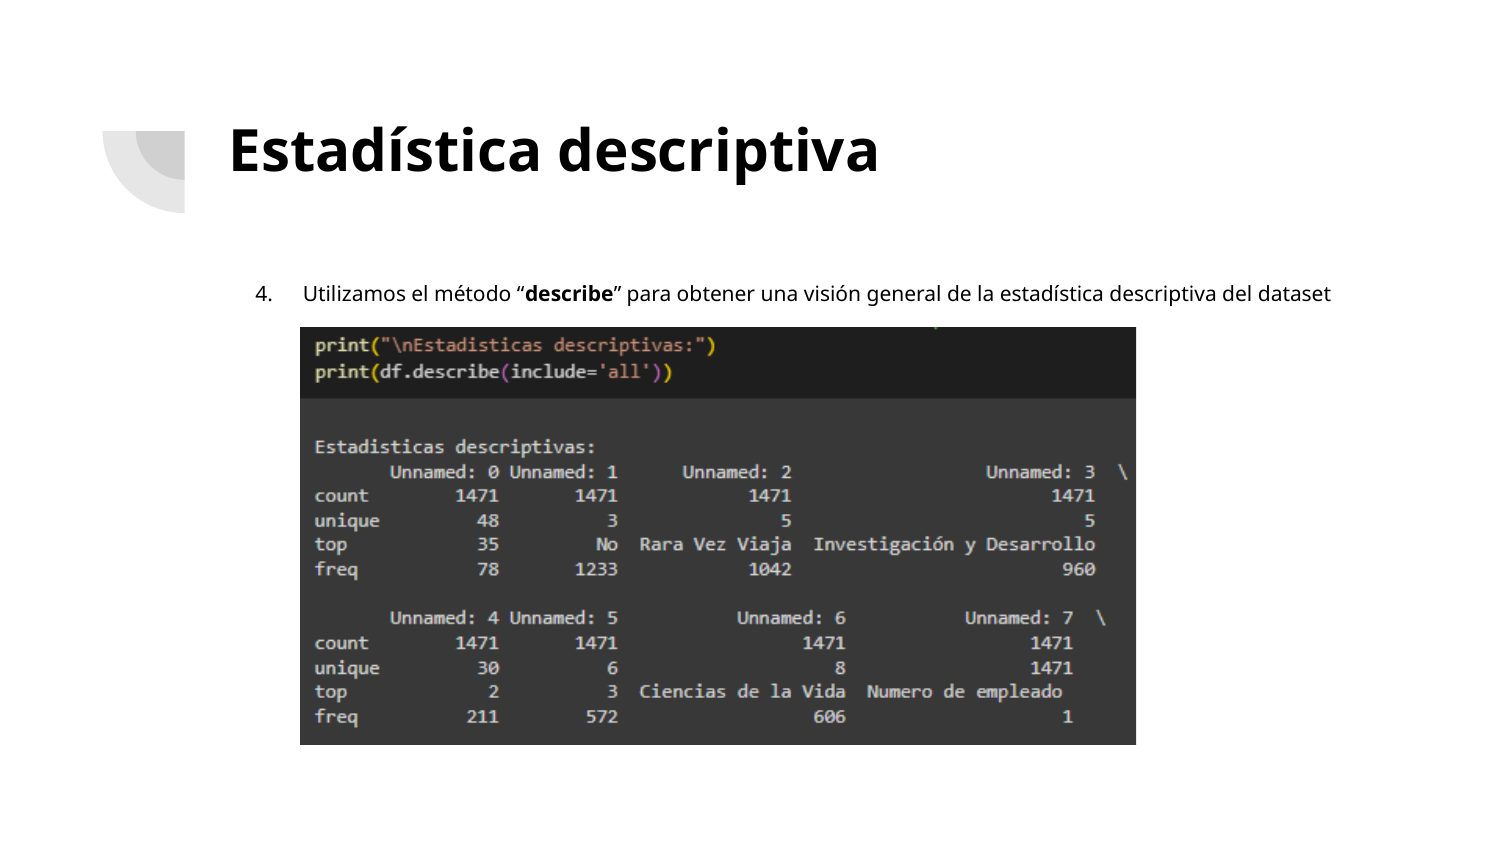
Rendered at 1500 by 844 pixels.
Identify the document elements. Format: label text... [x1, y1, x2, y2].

picture [299, 327, 1137, 745]
list Utilizamos el método “describe” para obtener una visión general de la estadística descriptiva del dataset [213, 262, 1368, 328]
title Estadística descriptiva [213, 98, 1368, 262]
